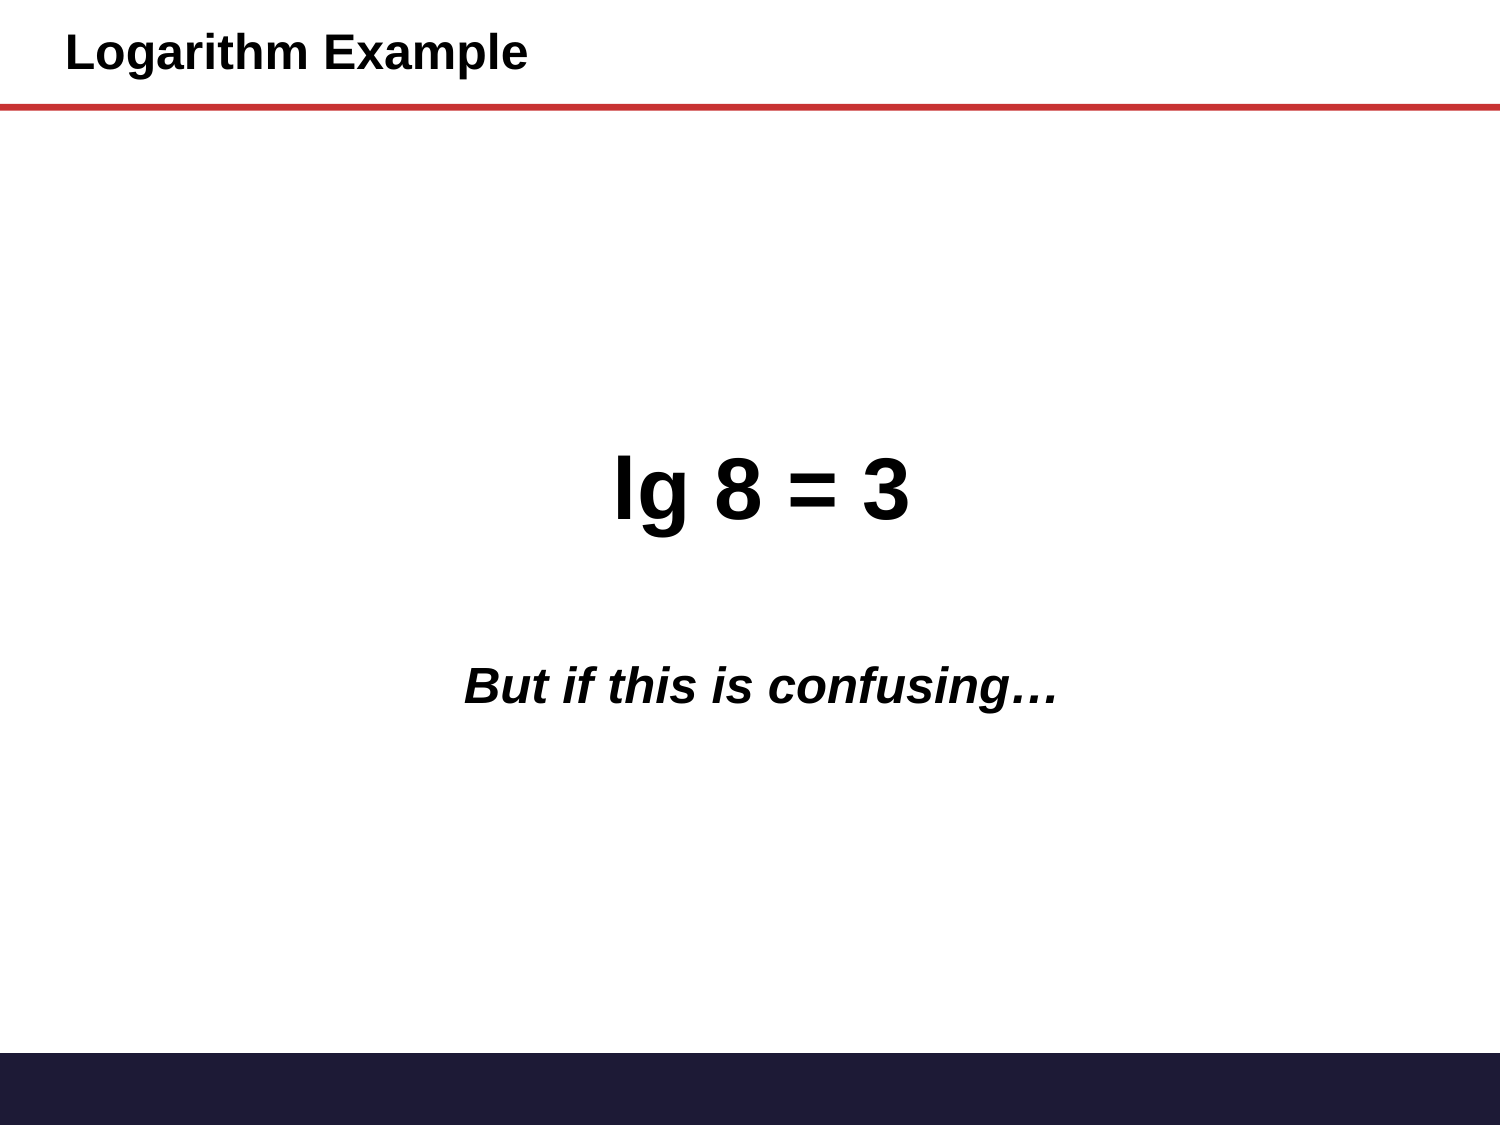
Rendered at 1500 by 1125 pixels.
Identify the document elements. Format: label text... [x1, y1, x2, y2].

text_box Logarithm Example [49, 0, 1425, 108]
text_box lg 8 = 3 But if this is confusing… [50, 425, 1475, 755]
